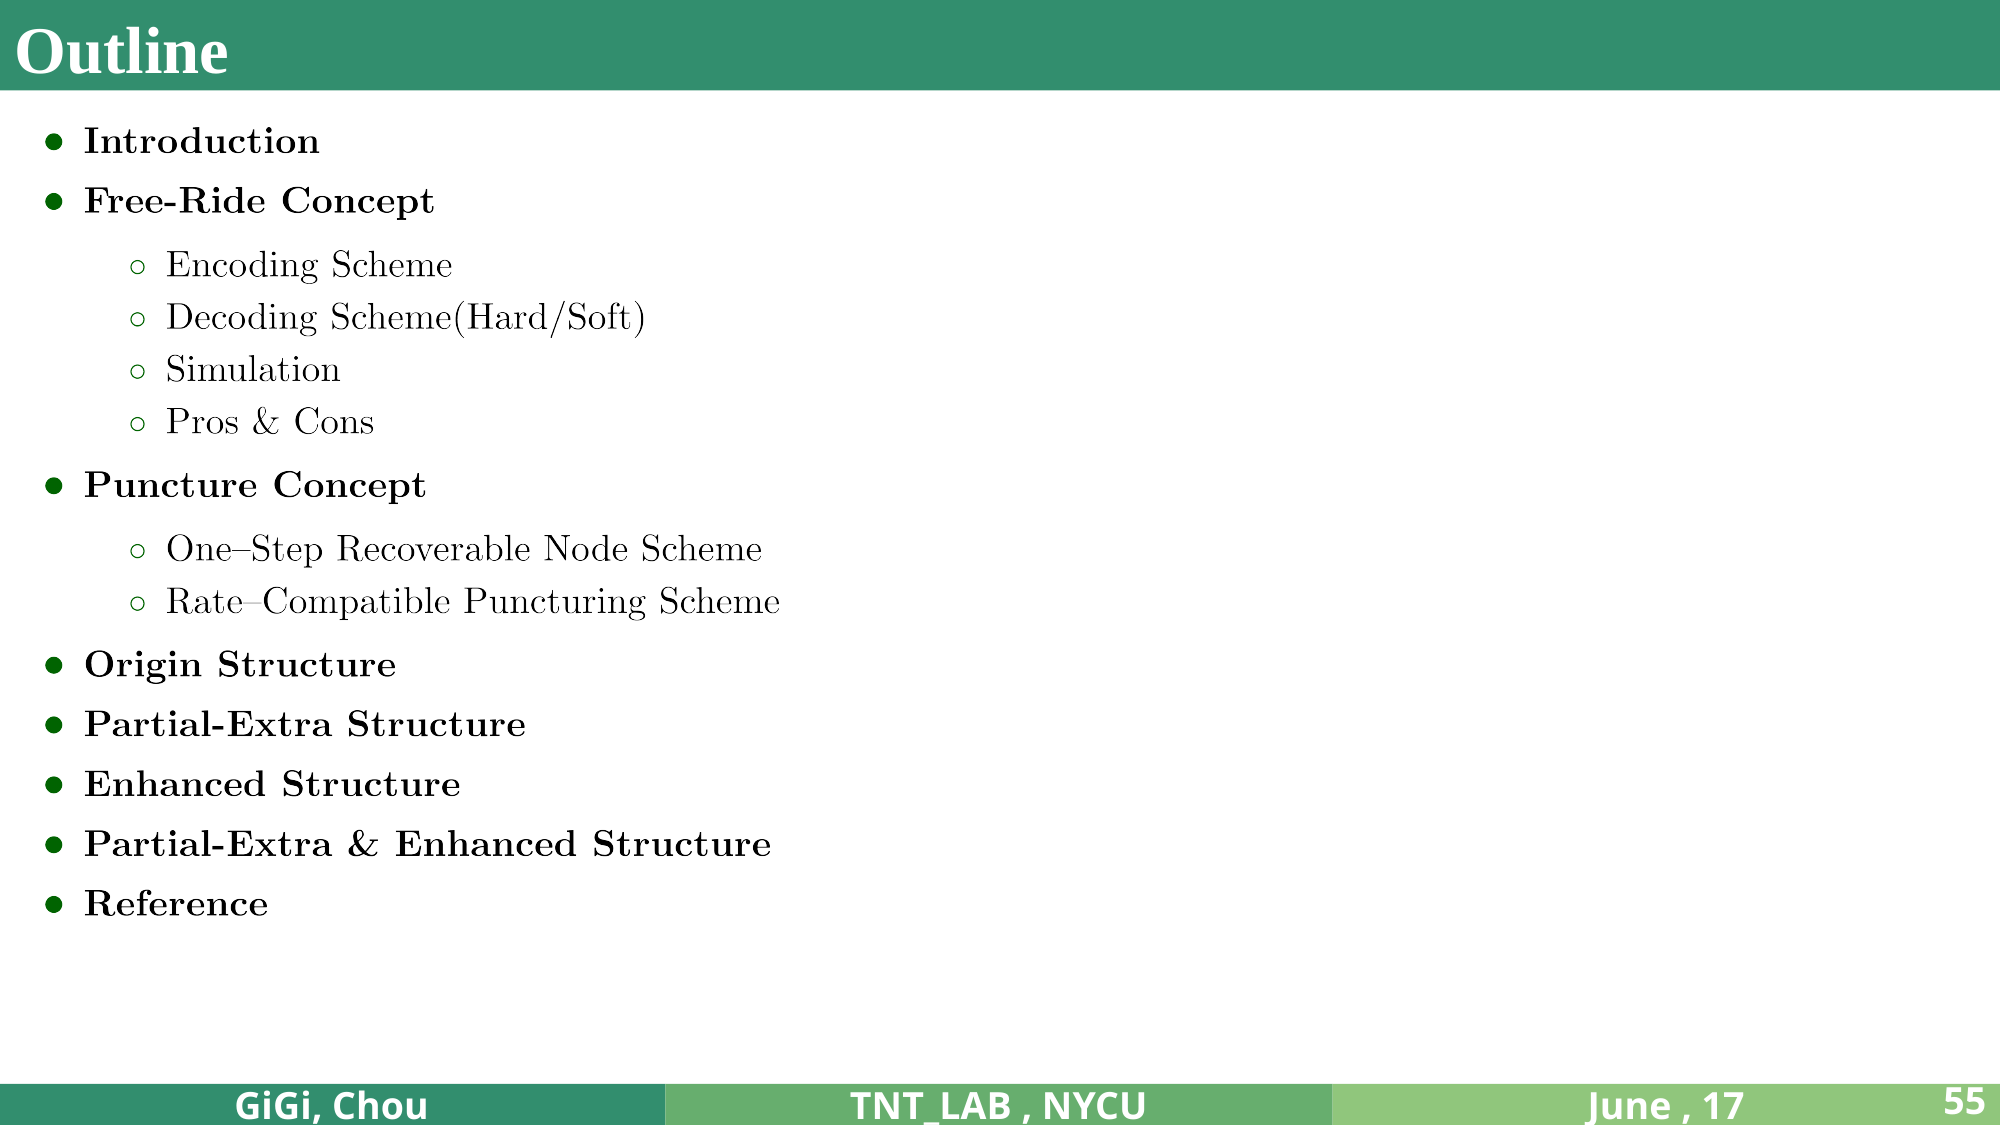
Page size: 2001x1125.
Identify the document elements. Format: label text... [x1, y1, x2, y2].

text_box Outline [0, 0, 1280, 95]
picture [44, 126, 779, 917]
slide_number 55 [1551, 1083, 2000, 1121]
